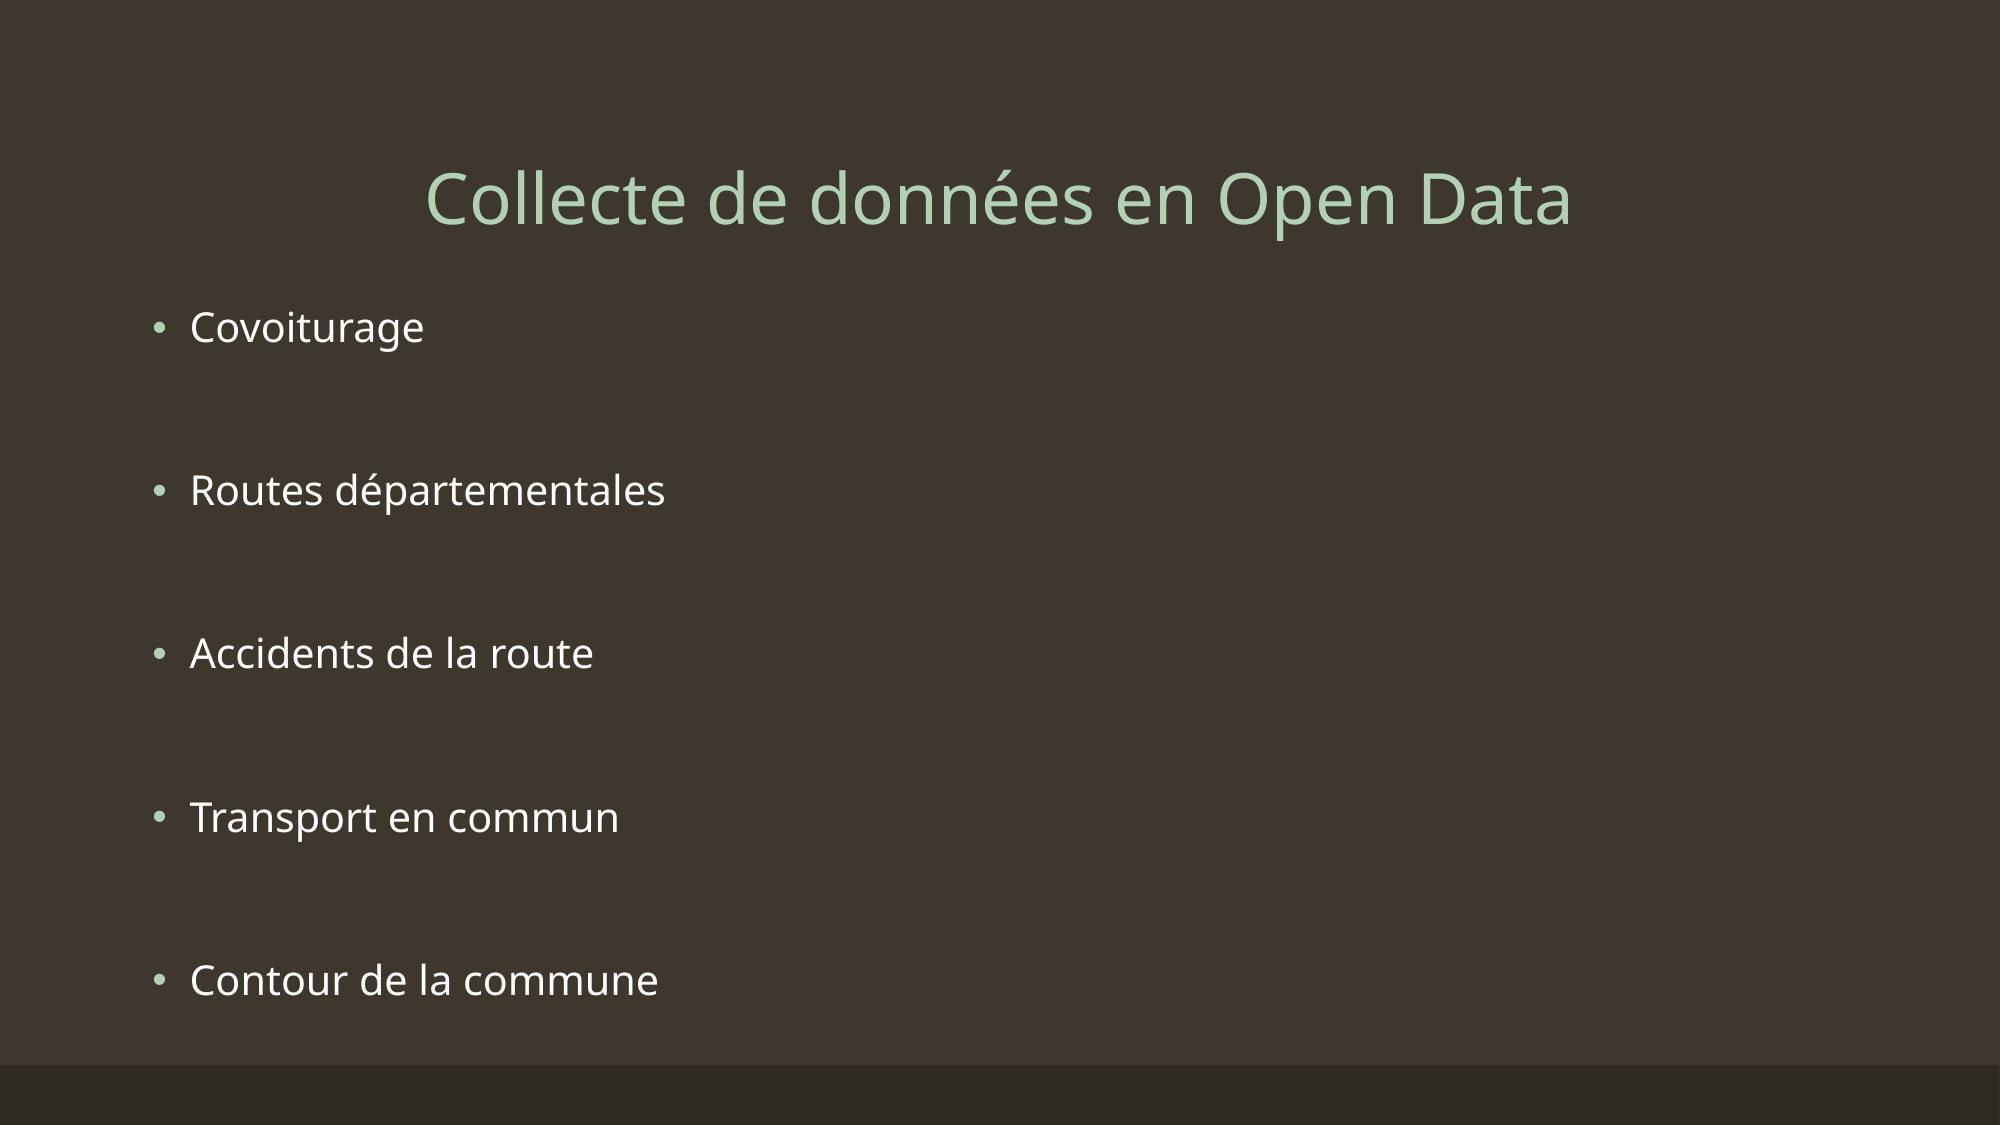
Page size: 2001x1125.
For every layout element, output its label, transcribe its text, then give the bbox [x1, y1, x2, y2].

list Covoiturage Routes départementales Accidents de la route Transport en commun Contour de la commune [137, 299, 1863, 1014]
title Collecte de données en Open Data [137, 59, 1863, 248]
